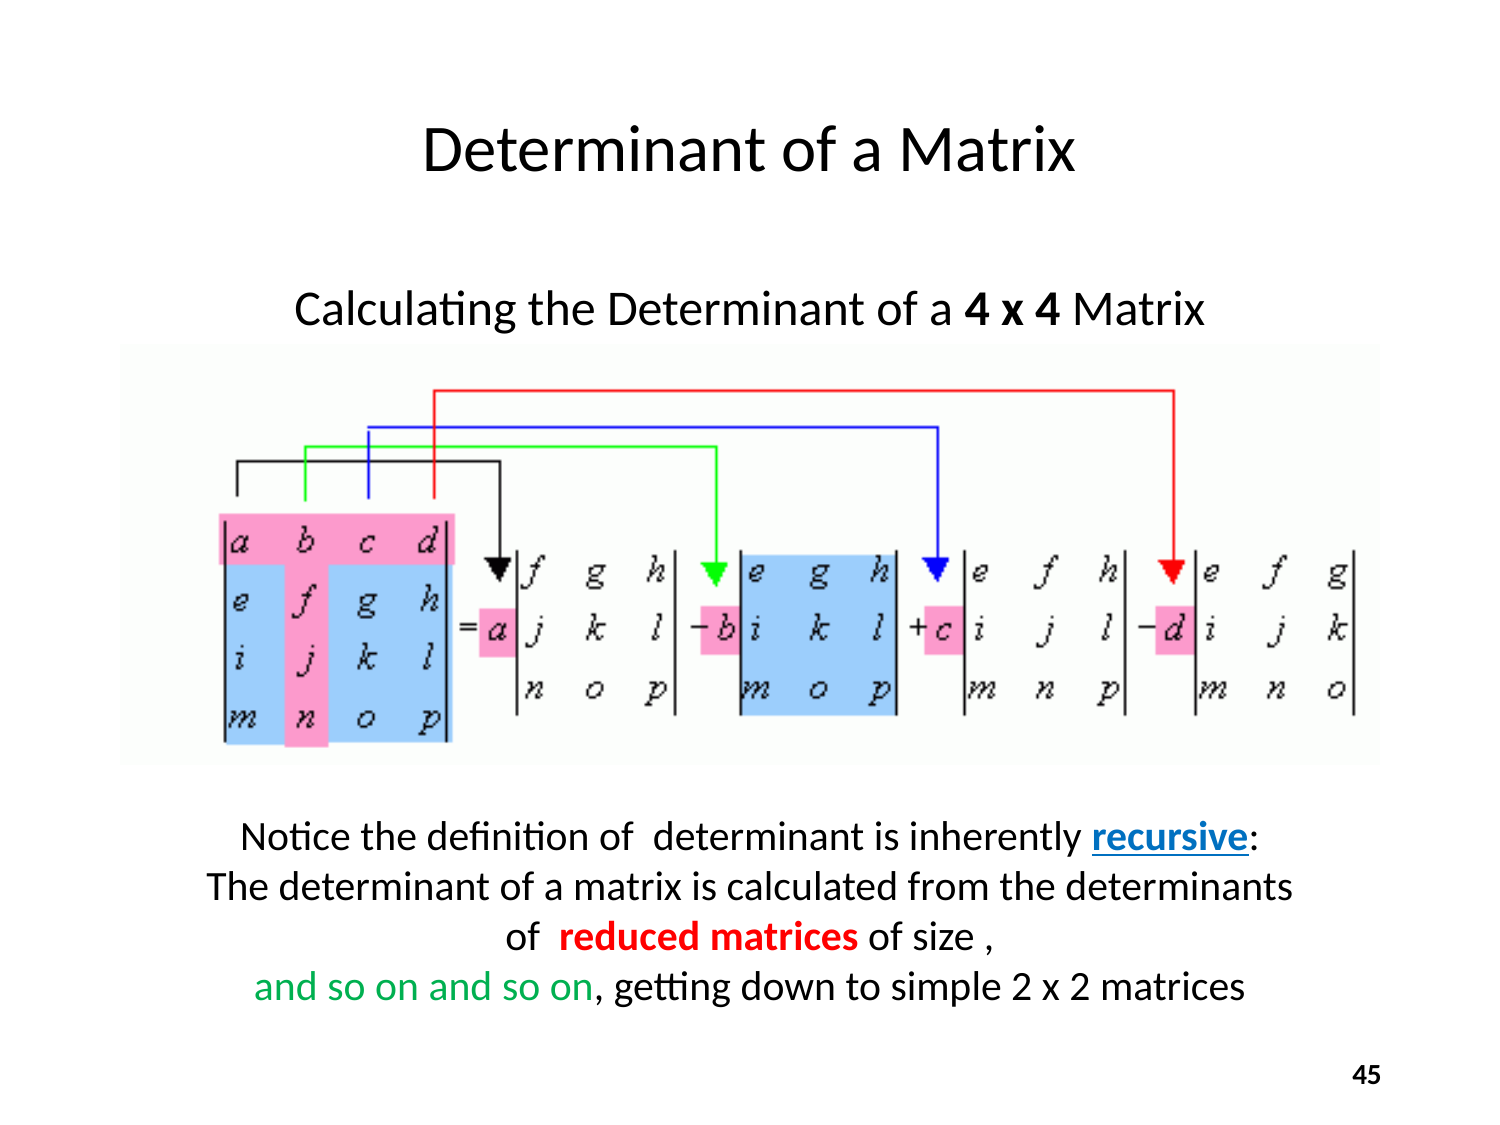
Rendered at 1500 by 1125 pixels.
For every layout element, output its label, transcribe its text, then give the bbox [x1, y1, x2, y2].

title Determinant of a Matrix [103, 59, 1397, 241]
text_box Calculating the Determinant of a 4 x 4 Matrix [266, 267, 1234, 343]
slide_number 45 [1059, 1042, 1397, 1103]
picture [120, 344, 1380, 765]
